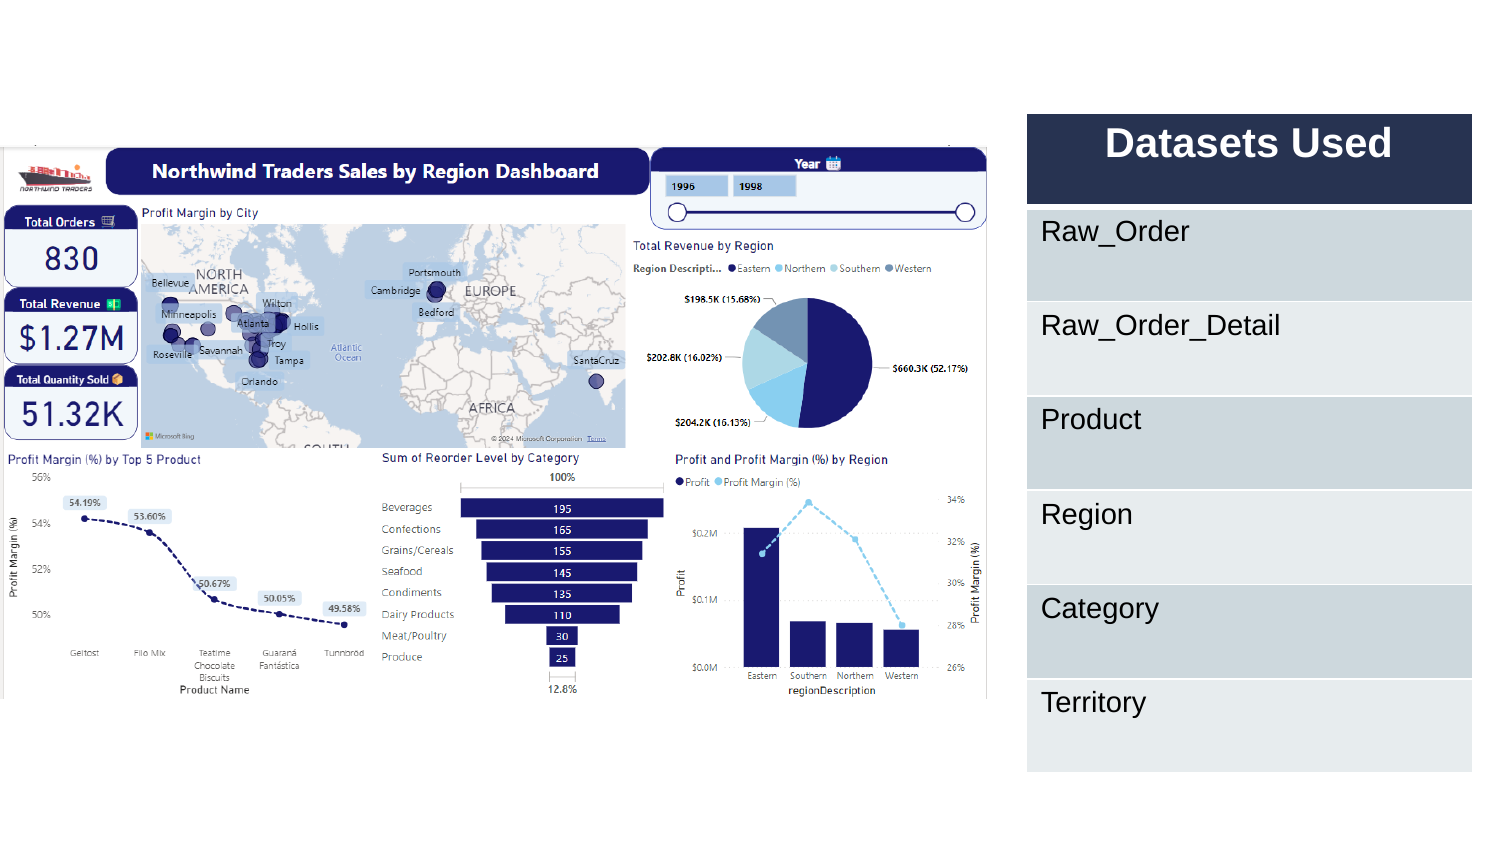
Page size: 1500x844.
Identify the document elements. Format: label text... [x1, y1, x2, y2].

table_cell Region [1027, 491, 1472, 584]
table_cell Product [1027, 397, 1472, 489]
table_cell Raw_Order_Detail [1027, 302, 1472, 395]
table_header Datasets Used [1027, 114, 1472, 204]
table_cell Raw_Order [1027, 210, 1472, 301]
picture [0, 144, 988, 699]
table_cell Category [1027, 585, 1472, 678]
table_cell Territory [1027, 680, 1472, 772]
